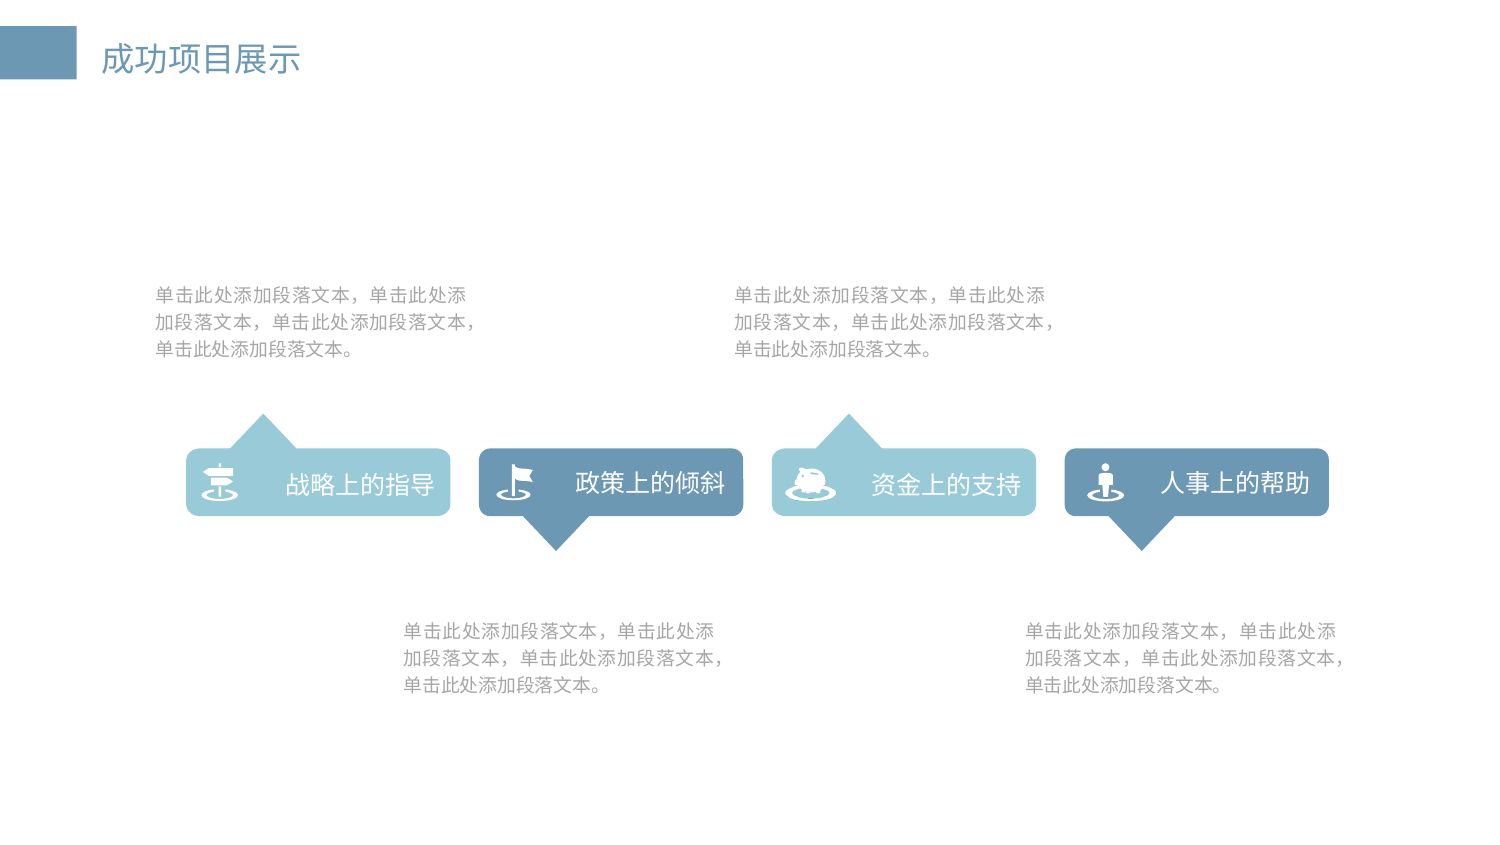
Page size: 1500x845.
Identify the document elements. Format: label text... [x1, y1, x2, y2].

text_box 单击此处添加段落文本，单击此处添加段落文本，单击此处添加段落文本，单击此处添加段落文本。 [395, 561, 723, 750]
text_box 单击此处添加段落文本，单击此处添加段落文本，单击此处添加段落文本，单击此处添加段落文本。 [726, 230, 1053, 408]
text_box 单击此处添加段落文本，单击此处添加段落文本，单击此处添加段落文本，单击此处添加段落文本。 [1017, 561, 1344, 750]
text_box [186, 413, 451, 517]
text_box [771, 413, 1037, 517]
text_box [478, 448, 744, 517]
text_box 单击此处添加段落文本，单击此处添加段落文本，单击此处添加段落文本，单击此处添加段落文本。 [147, 230, 475, 408]
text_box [1064, 448, 1329, 517]
